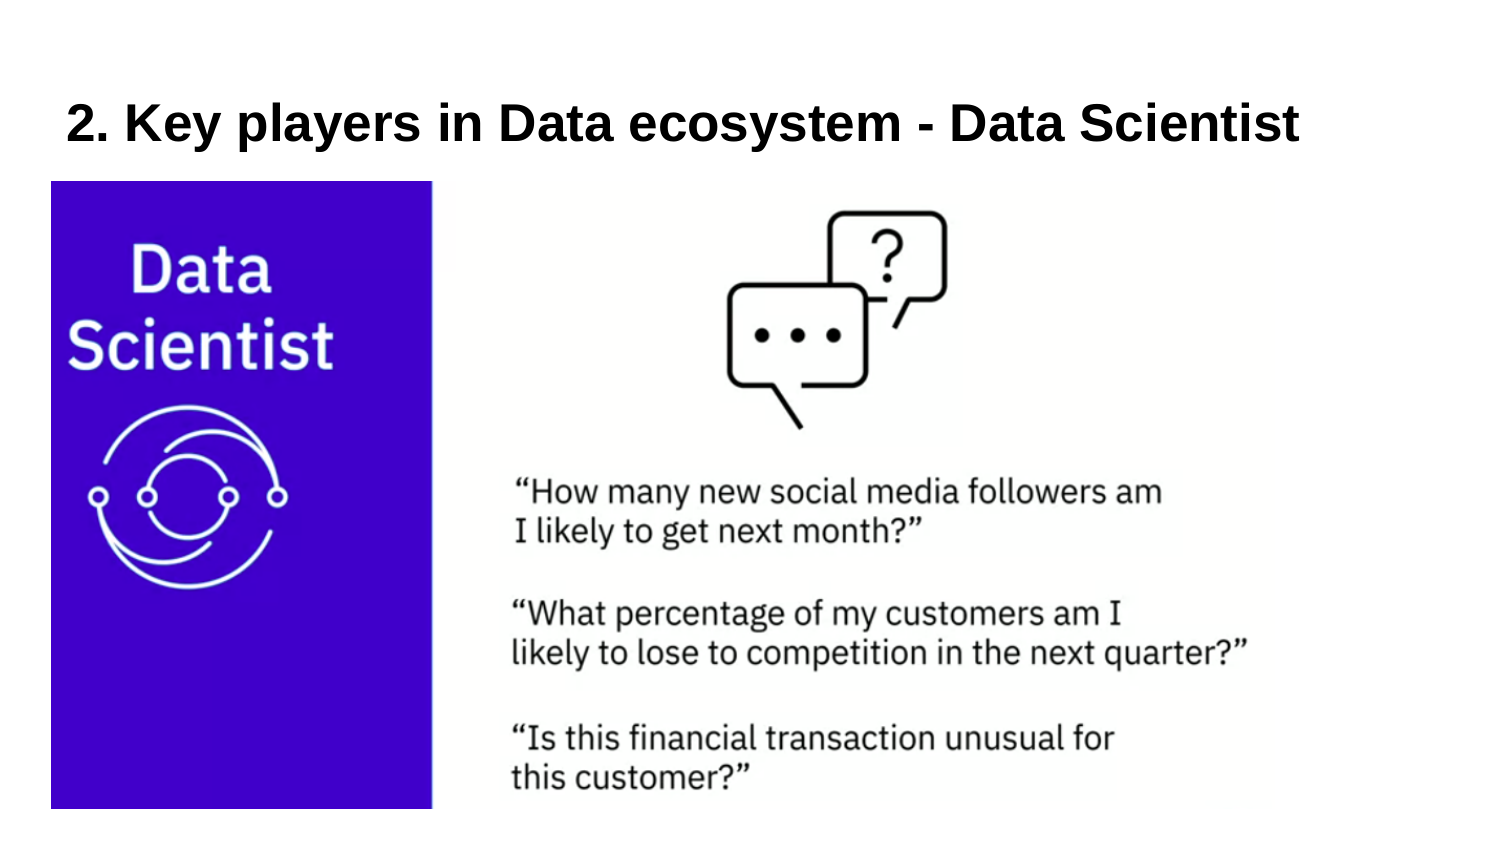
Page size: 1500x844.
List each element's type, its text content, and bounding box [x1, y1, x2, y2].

picture [50, 181, 1275, 809]
title 2. Key players in Data ecosystem - Data Scientist [51, 72, 1449, 167]
